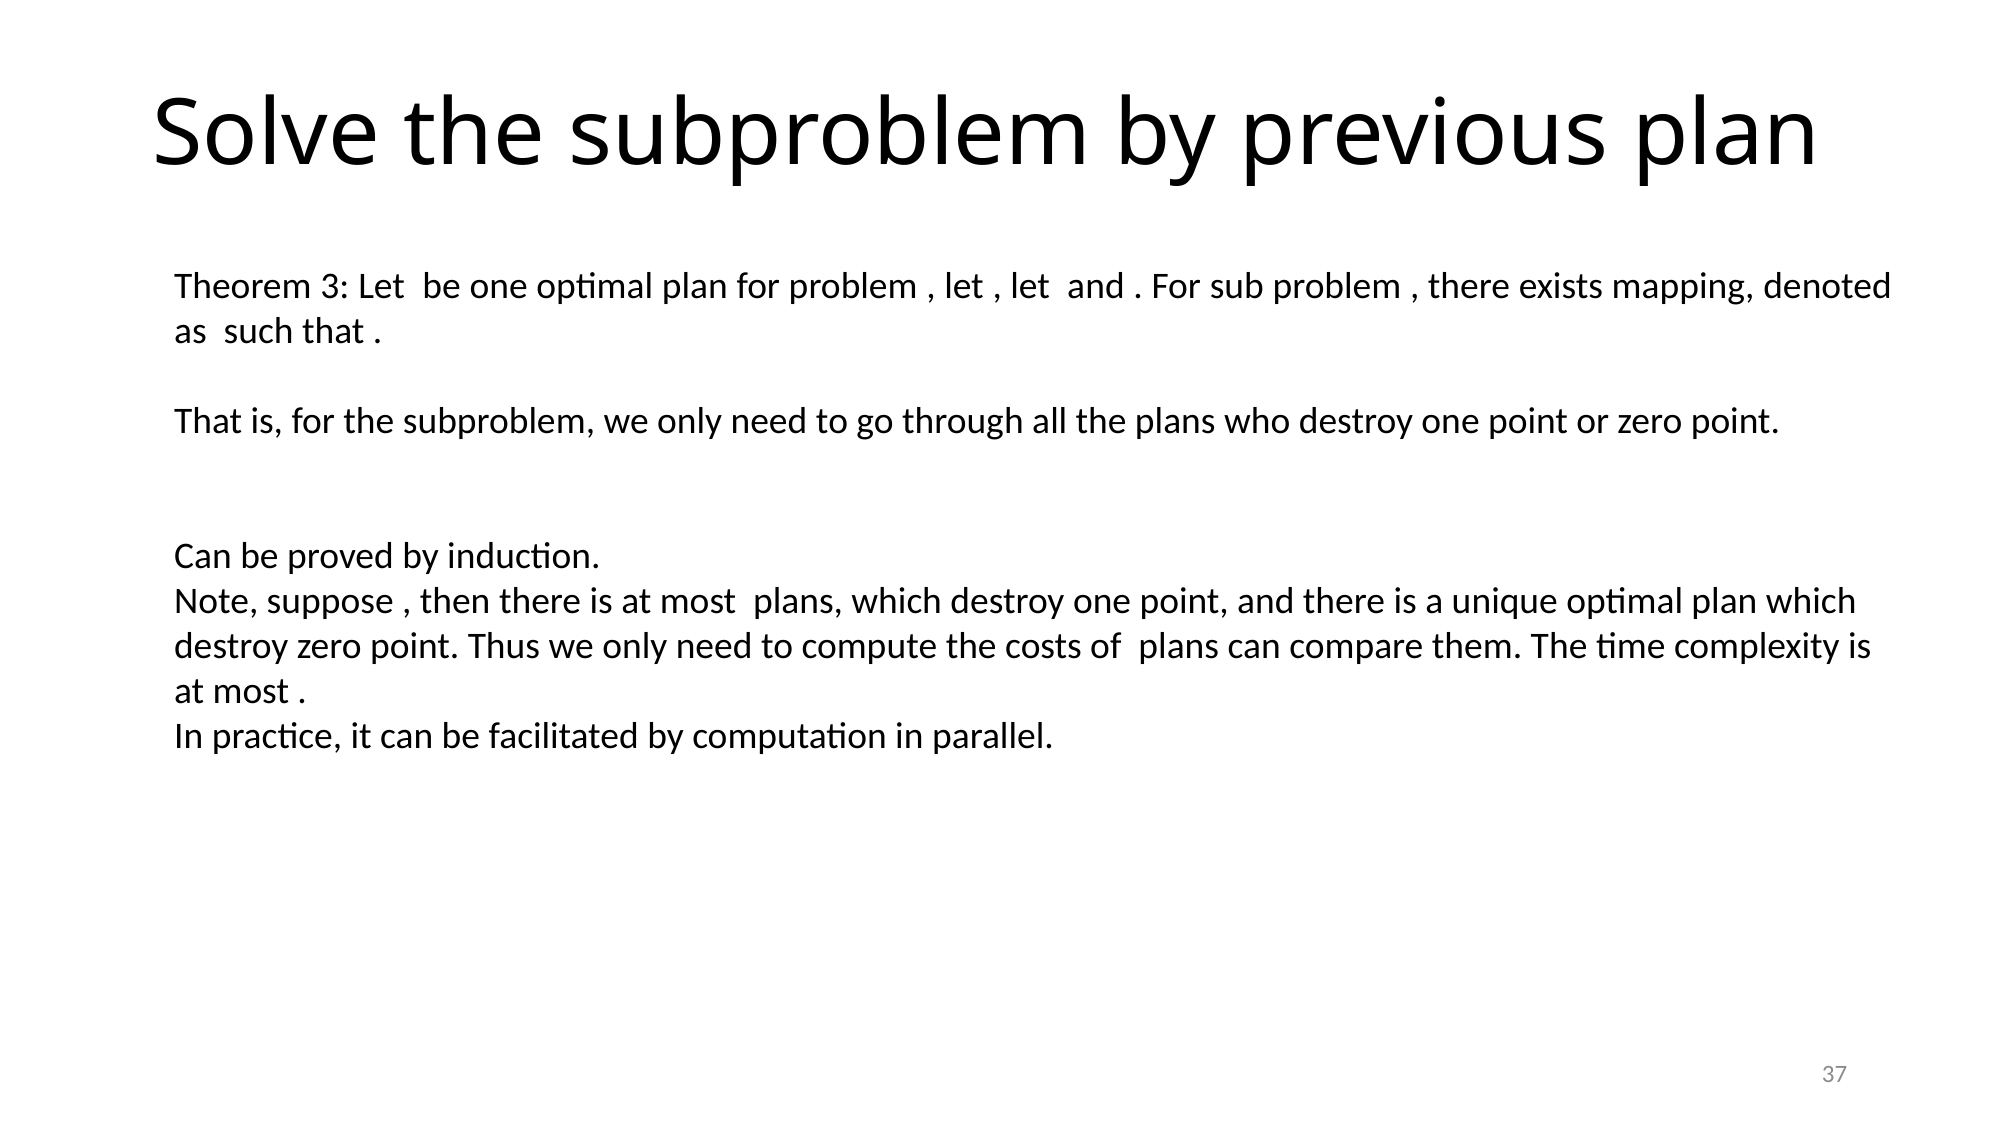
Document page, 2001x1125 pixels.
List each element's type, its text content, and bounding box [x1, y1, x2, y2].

title Solve the subproblem by previous plan [137, 59, 1842, 210]
slide_number 37 [1412, 1042, 1863, 1103]
